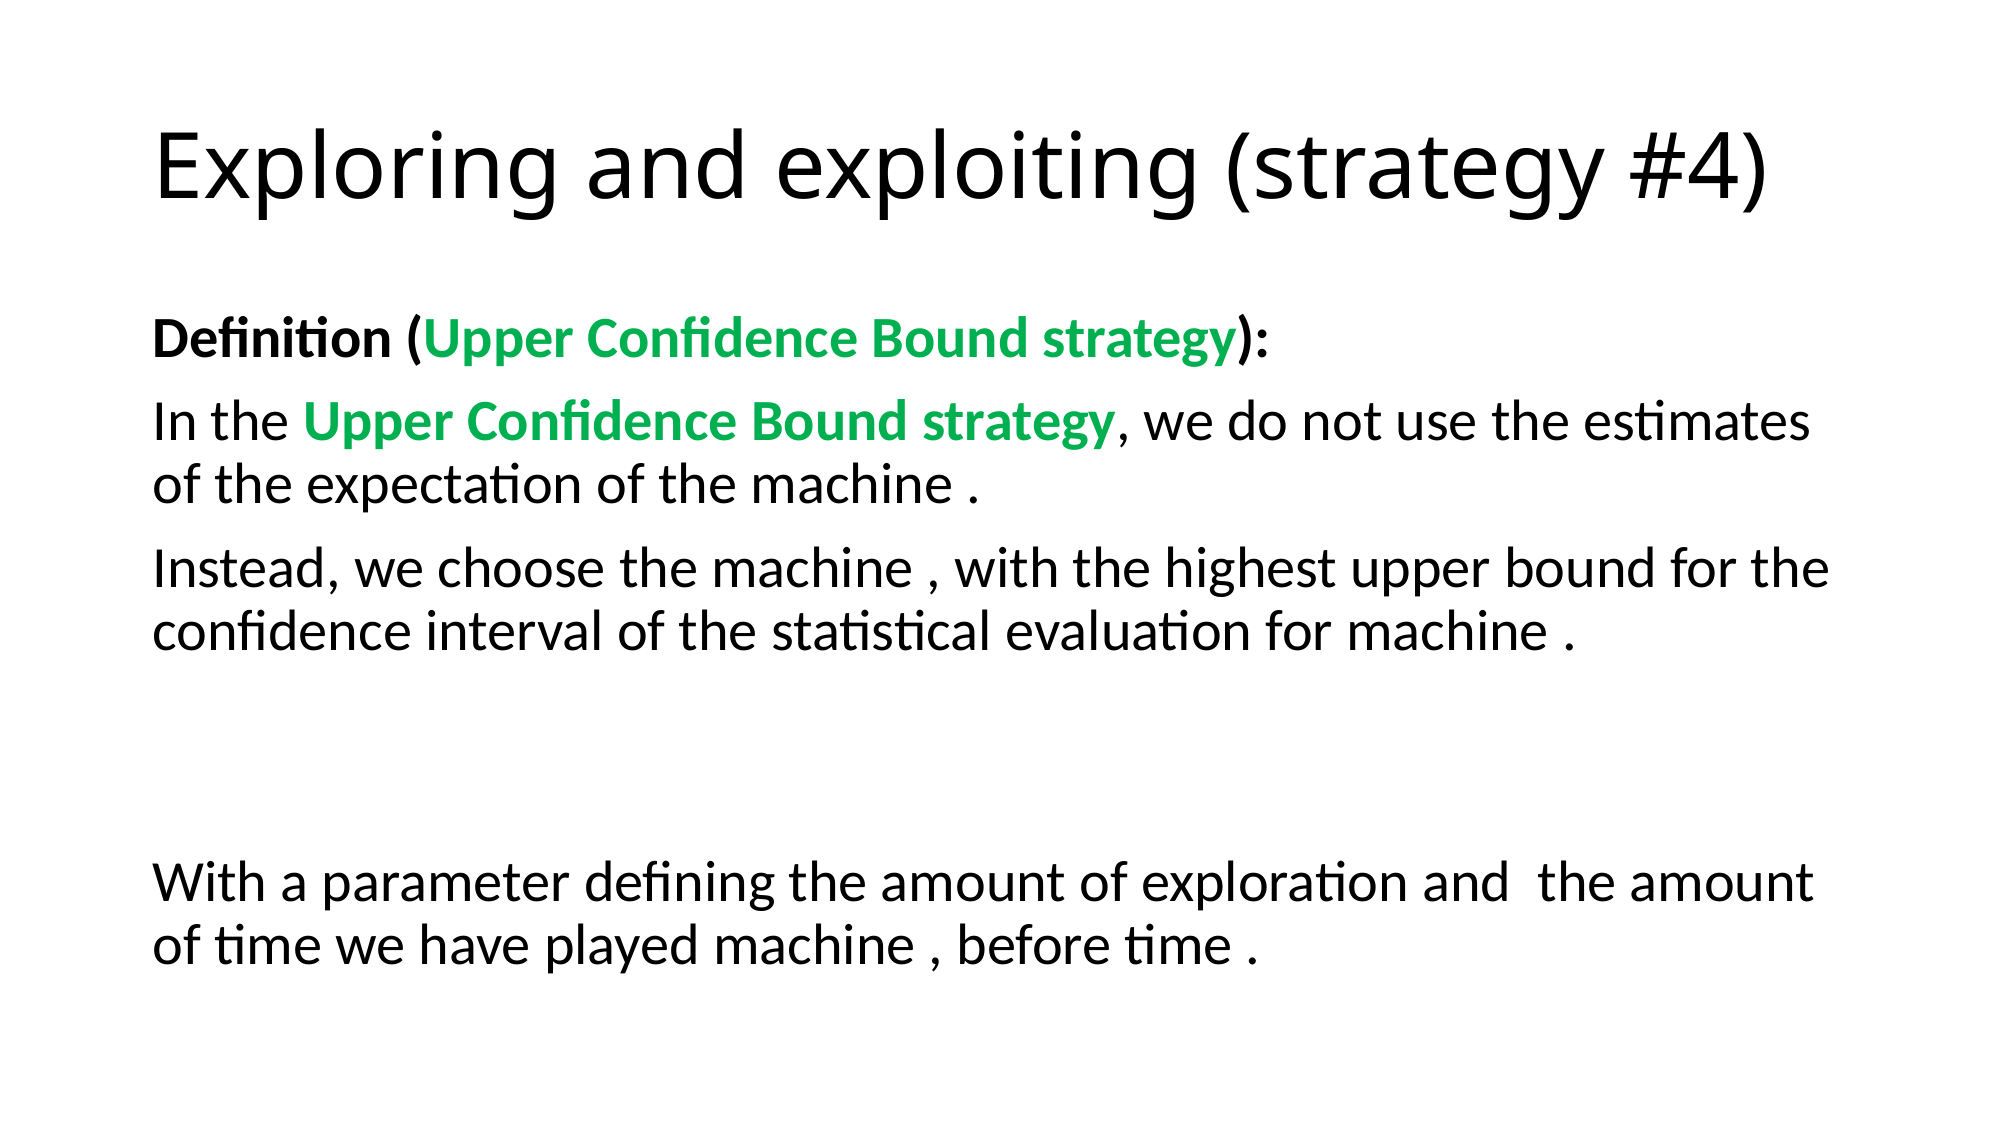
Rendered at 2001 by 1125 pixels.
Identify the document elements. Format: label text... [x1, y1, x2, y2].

title Exploring and exploiting (strategy #4) [137, 59, 1863, 278]
